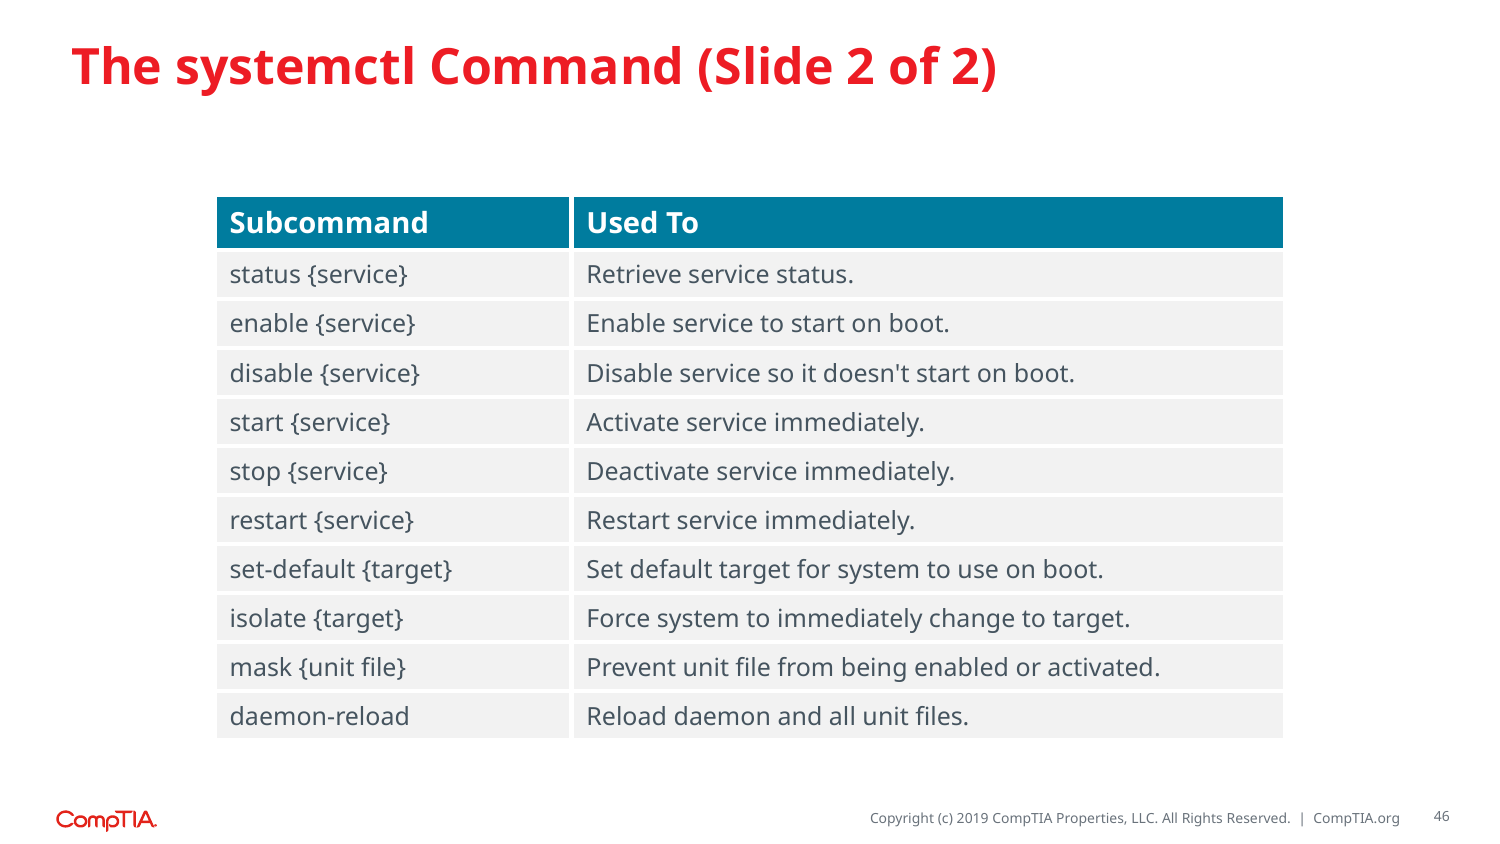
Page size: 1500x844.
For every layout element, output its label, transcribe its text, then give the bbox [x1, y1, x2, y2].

table_cell Activate service immediately. [574, 399, 1283, 444]
table_cell disable {service} [217, 350, 569, 395]
table_cell start {service} [217, 399, 569, 444]
table_cell mask {unit file} [217, 644, 569, 689]
table_cell stop {service} [217, 448, 569, 493]
table_cell set-default {target} [217, 546, 569, 591]
table_cell Deactivate service immediately. [574, 448, 1283, 493]
table_cell Retrieve service status. [574, 252, 1283, 297]
table_cell status {service} [217, 252, 569, 297]
table_header Subcommand [217, 197, 569, 248]
table_cell Prevent unit file from being enabled or activated. [574, 644, 1283, 689]
table_header Used To [574, 197, 1283, 248]
title The systemctl Command (Slide 2 of 2) [56, 12, 1444, 117]
table_cell Enable service to start on boot. [574, 301, 1283, 346]
table_cell isolate {target} [217, 595, 569, 640]
slide_number 46 [1407, 800, 1450, 835]
table_cell Set default target for system to use on boot. [574, 546, 1283, 591]
table_cell enable {service} [217, 301, 569, 346]
table_cell Reload daemon and all unit files. [574, 693, 1283, 738]
table_cell Disable service so it doesn't start on boot. [574, 350, 1283, 395]
table_cell restart {service} [217, 497, 569, 542]
table_cell Restart service immediately. [574, 497, 1283, 542]
table_cell Force system to immediately change to target. [574, 595, 1283, 640]
table_cell daemon-reload [217, 693, 569, 738]
